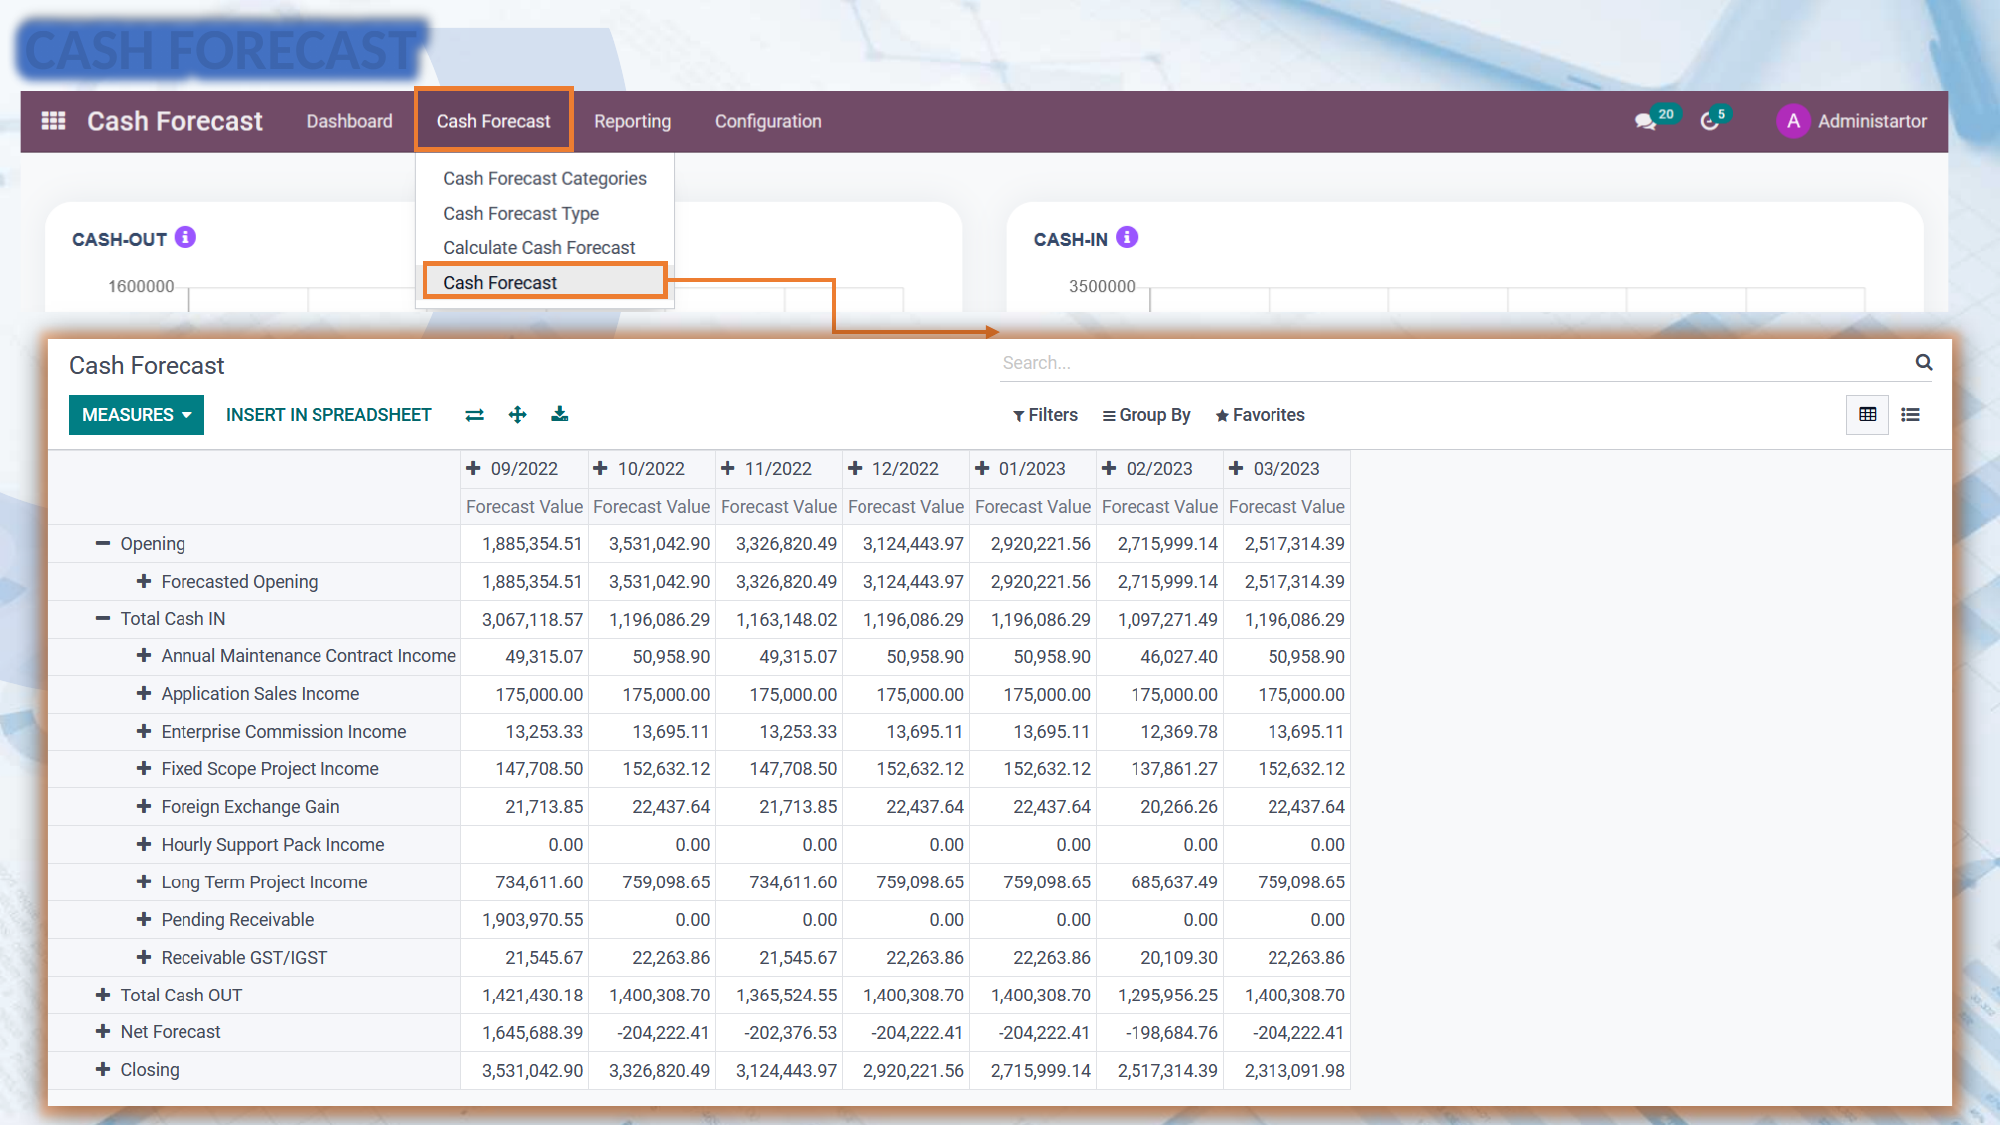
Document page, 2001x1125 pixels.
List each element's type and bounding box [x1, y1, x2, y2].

text_box [667, 280, 1000, 333]
picture [0, 0, 2000, 1125]
